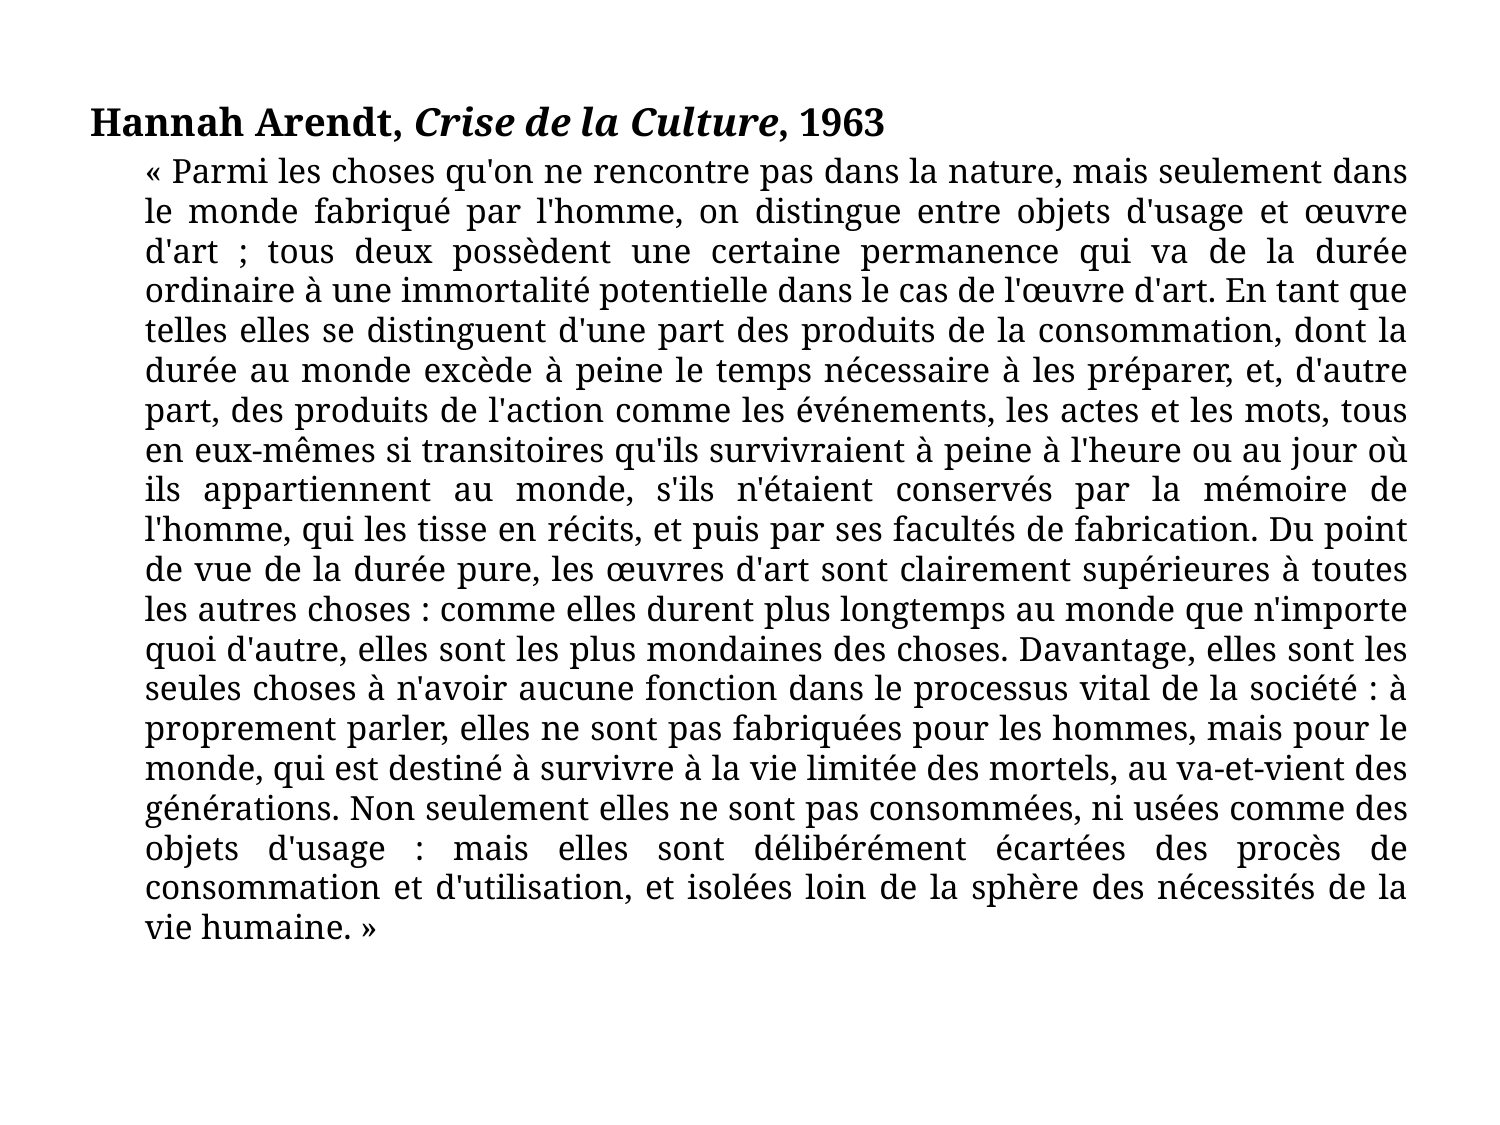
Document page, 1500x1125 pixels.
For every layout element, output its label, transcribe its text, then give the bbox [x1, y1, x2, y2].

list Hannah Arendt, Crise de la Culture, 1963 « Parmi les choses qu'on ne rencontre pas dans la nature, mais seulement dans le monde fabriqué par l'homme, on distingue entre objets d'usage et œuvre d'art ; tous deux possèdent une certaine permanence qui va de la durée ordinaire à une immortalité potentielle dans le cas de l'œuvre d'art. En tant que telles elles se distinguent d'une part des produits de la consommation, dont la durée au monde excède à peine le temps nécessaire à les préparer, et, d'autre part, des produits de l'action comme les événements, les actes et les mots, tous en eux-mêmes si transitoires qu'ils survivraient à peine à l'heure ou au jour où ils appartiennent au monde, s'ils n'étaient conservés par la mémoire de l'homme, qui les tisse en récits, et puis par ses facultés de fabrication. Du point de vue de la durée pure, les œuvres d'art sont clairement supérieures à toutes les autres choses : comme elles durent plus longtemps au monde que n'importe quoi d'autre, elles sont les plus mondaines des choses. Davantage, elles sont les seules choses à n'avoir aucune fonction dans le processus vital de la société : à proprement parler, elles ne sont pas fabriquées pour les hommes, mais pour le monde, qui est destiné à survivre à la vie limitée des mortels, au va-et-vient des générations. Non seulement elles ne sont pas consommées, ni usées comme des objets d'usage : mais elles sont délibérément écartées des procès de consommation et d'utilisation, et isolées loin de la sphère des nécessités de la vie humaine. » [75, 90, 1425, 1024]
